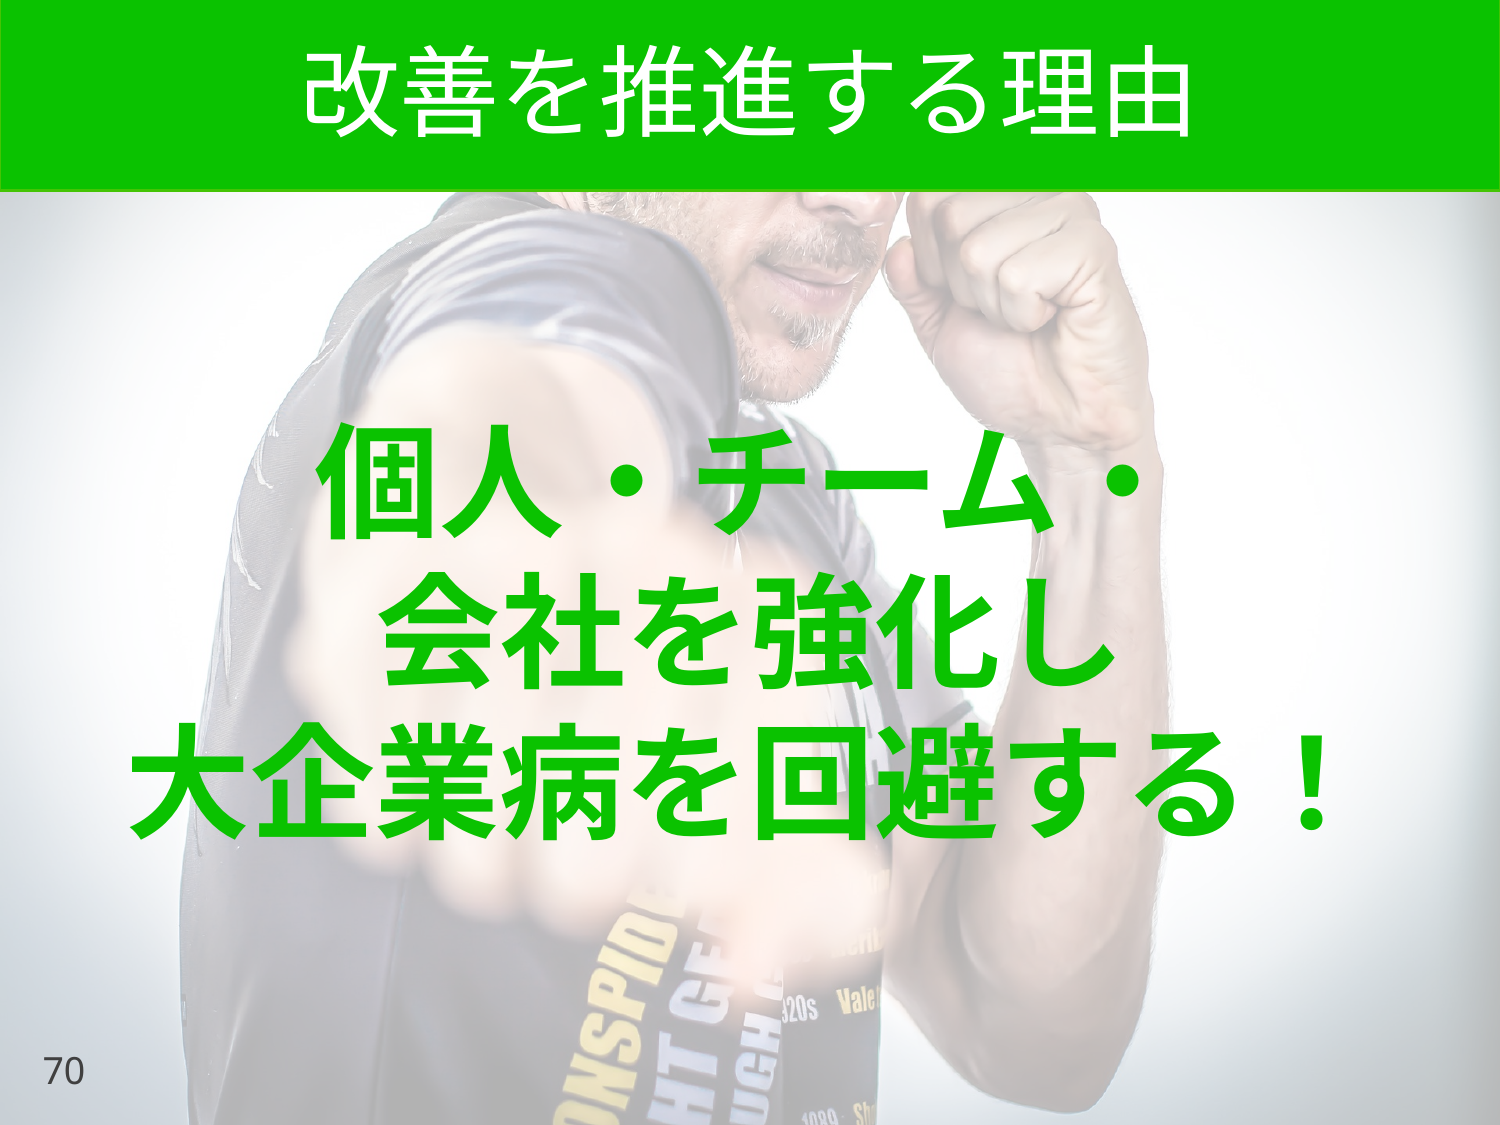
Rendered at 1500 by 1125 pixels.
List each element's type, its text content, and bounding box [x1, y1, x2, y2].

list 個人・チーム・ 会社を強化し 大企業病を回避する！ [103, 277, 1397, 1000]
title 改善を推進する理由 [0, 53, 1500, 140]
slide_number 70 [27, 1042, 146, 1102]
